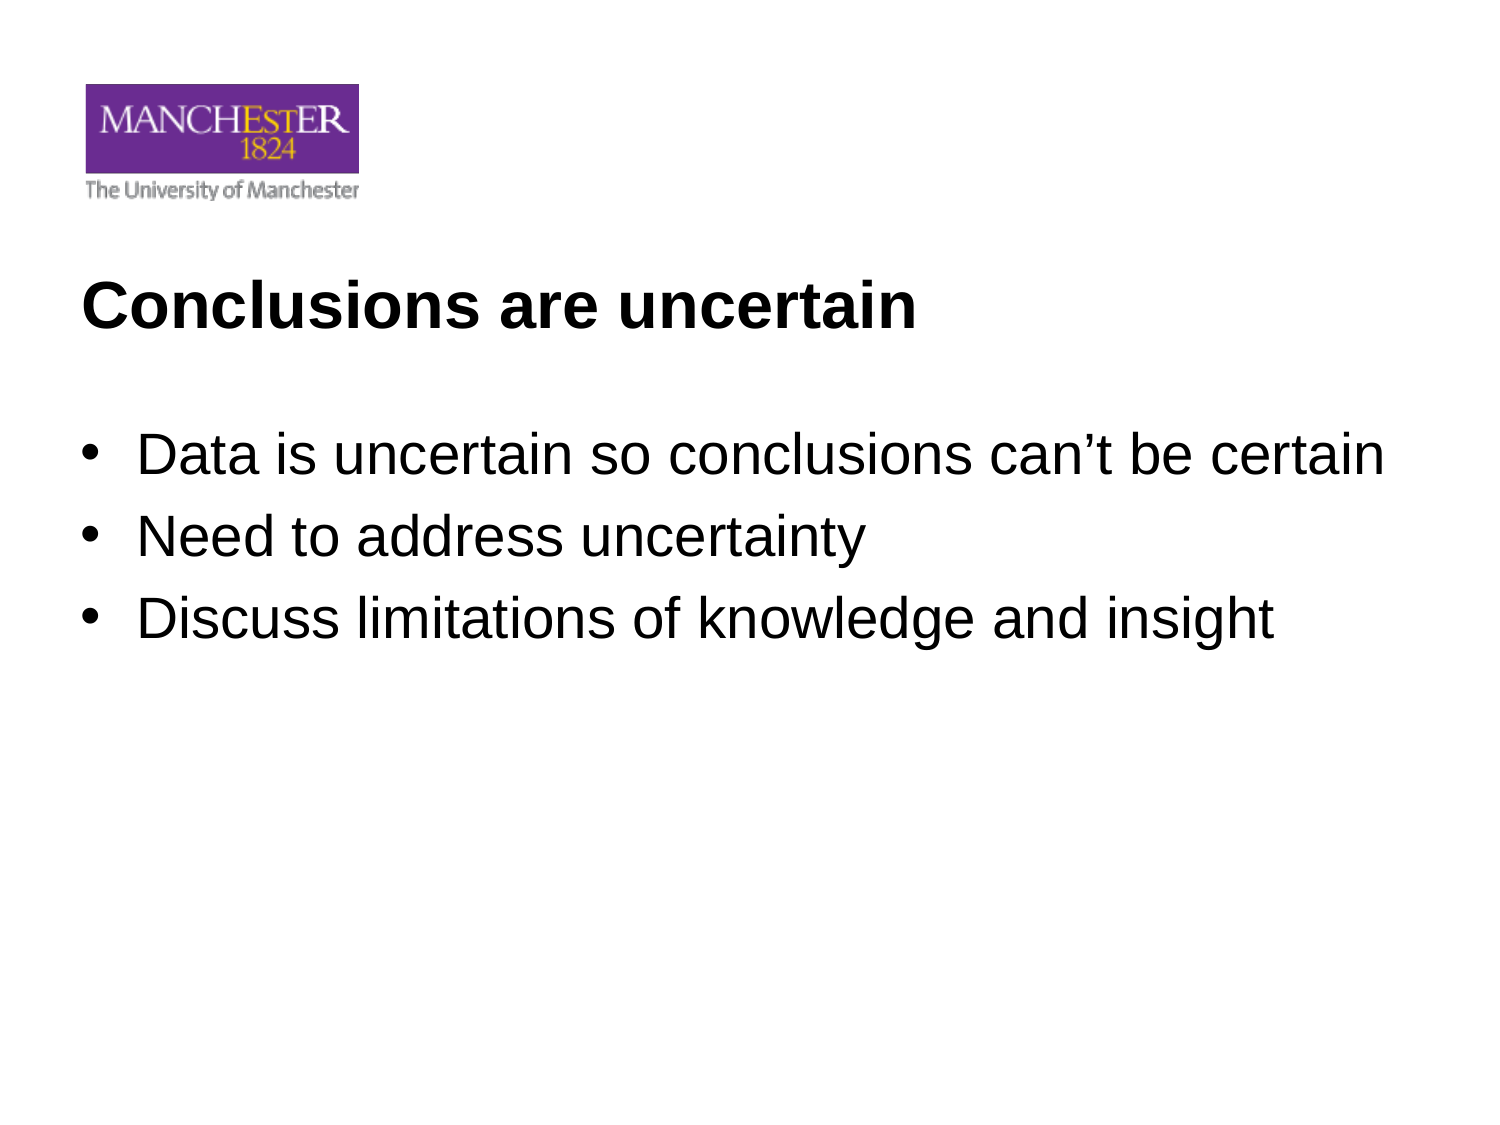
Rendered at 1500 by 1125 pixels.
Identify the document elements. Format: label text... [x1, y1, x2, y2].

title Conclusions are uncertain [66, 207, 1026, 396]
list Data is uncertain so conclusions can’t be certain Need to address uncertainty Discuss limitations of knowledge and insight [64, 408, 1416, 1006]
